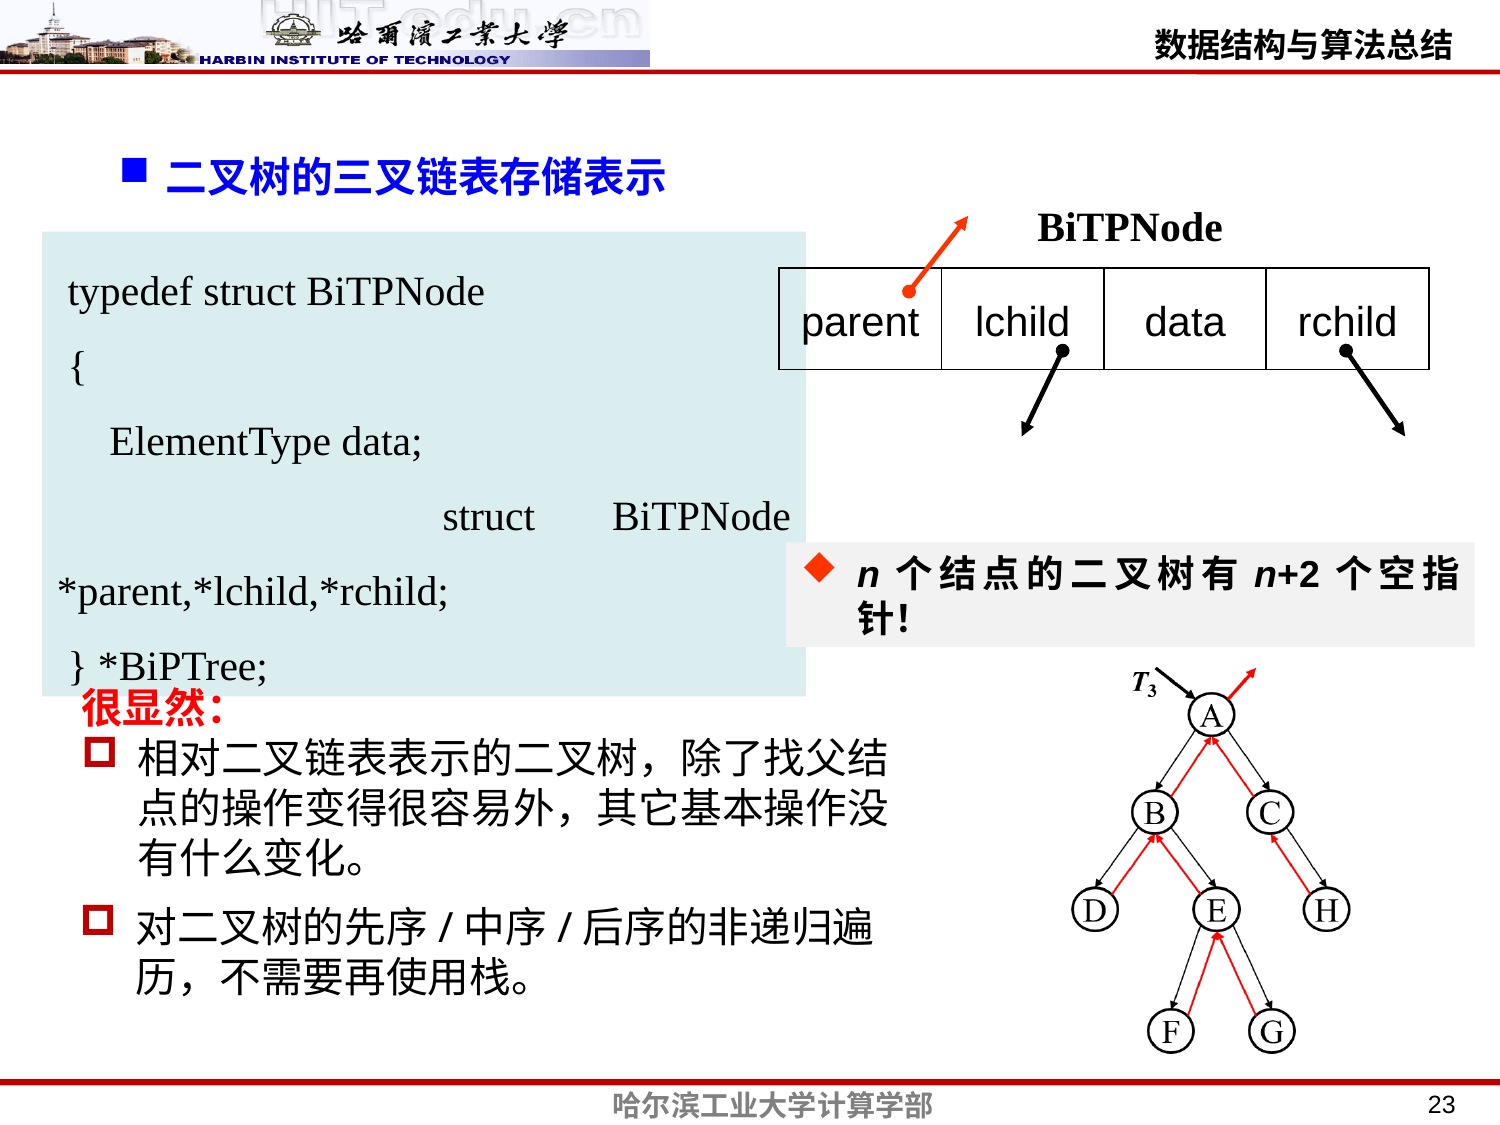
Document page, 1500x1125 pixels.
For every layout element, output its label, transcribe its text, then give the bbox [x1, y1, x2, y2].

picture [0, 0, 650, 67]
text_box 二叉树的三叉链表存储表示 [104, 143, 682, 209]
text_box BiTPNode [1022, 192, 1239, 258]
text_box n个结点的二叉树有n+2个空指针！ [786, 542, 1475, 648]
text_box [1021, 350, 1063, 437]
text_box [908, 215, 969, 292]
text_box 对二叉树的先序/中序/后序的非递归遍历，不需要再使用栈。 [64, 893, 961, 1009]
table_header data [1105, 269, 1265, 369]
text_box typedef struct BiTPNode { ElementType data; struct BiTPNode *parent,*lchild,*rchild; } *BiPTree; [42, 231, 806, 697]
table_header lchild [942, 269, 1103, 369]
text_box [1345, 350, 1406, 437]
picture [1062, 655, 1359, 1071]
text_box 很显然： 相对二叉链表表示的二叉树，除了找父结点的操作变得很容易外，其它基本操作没有什么变化。 [66, 674, 939, 890]
table_header parent [780, 269, 941, 369]
table_header rchild [1267, 269, 1428, 369]
